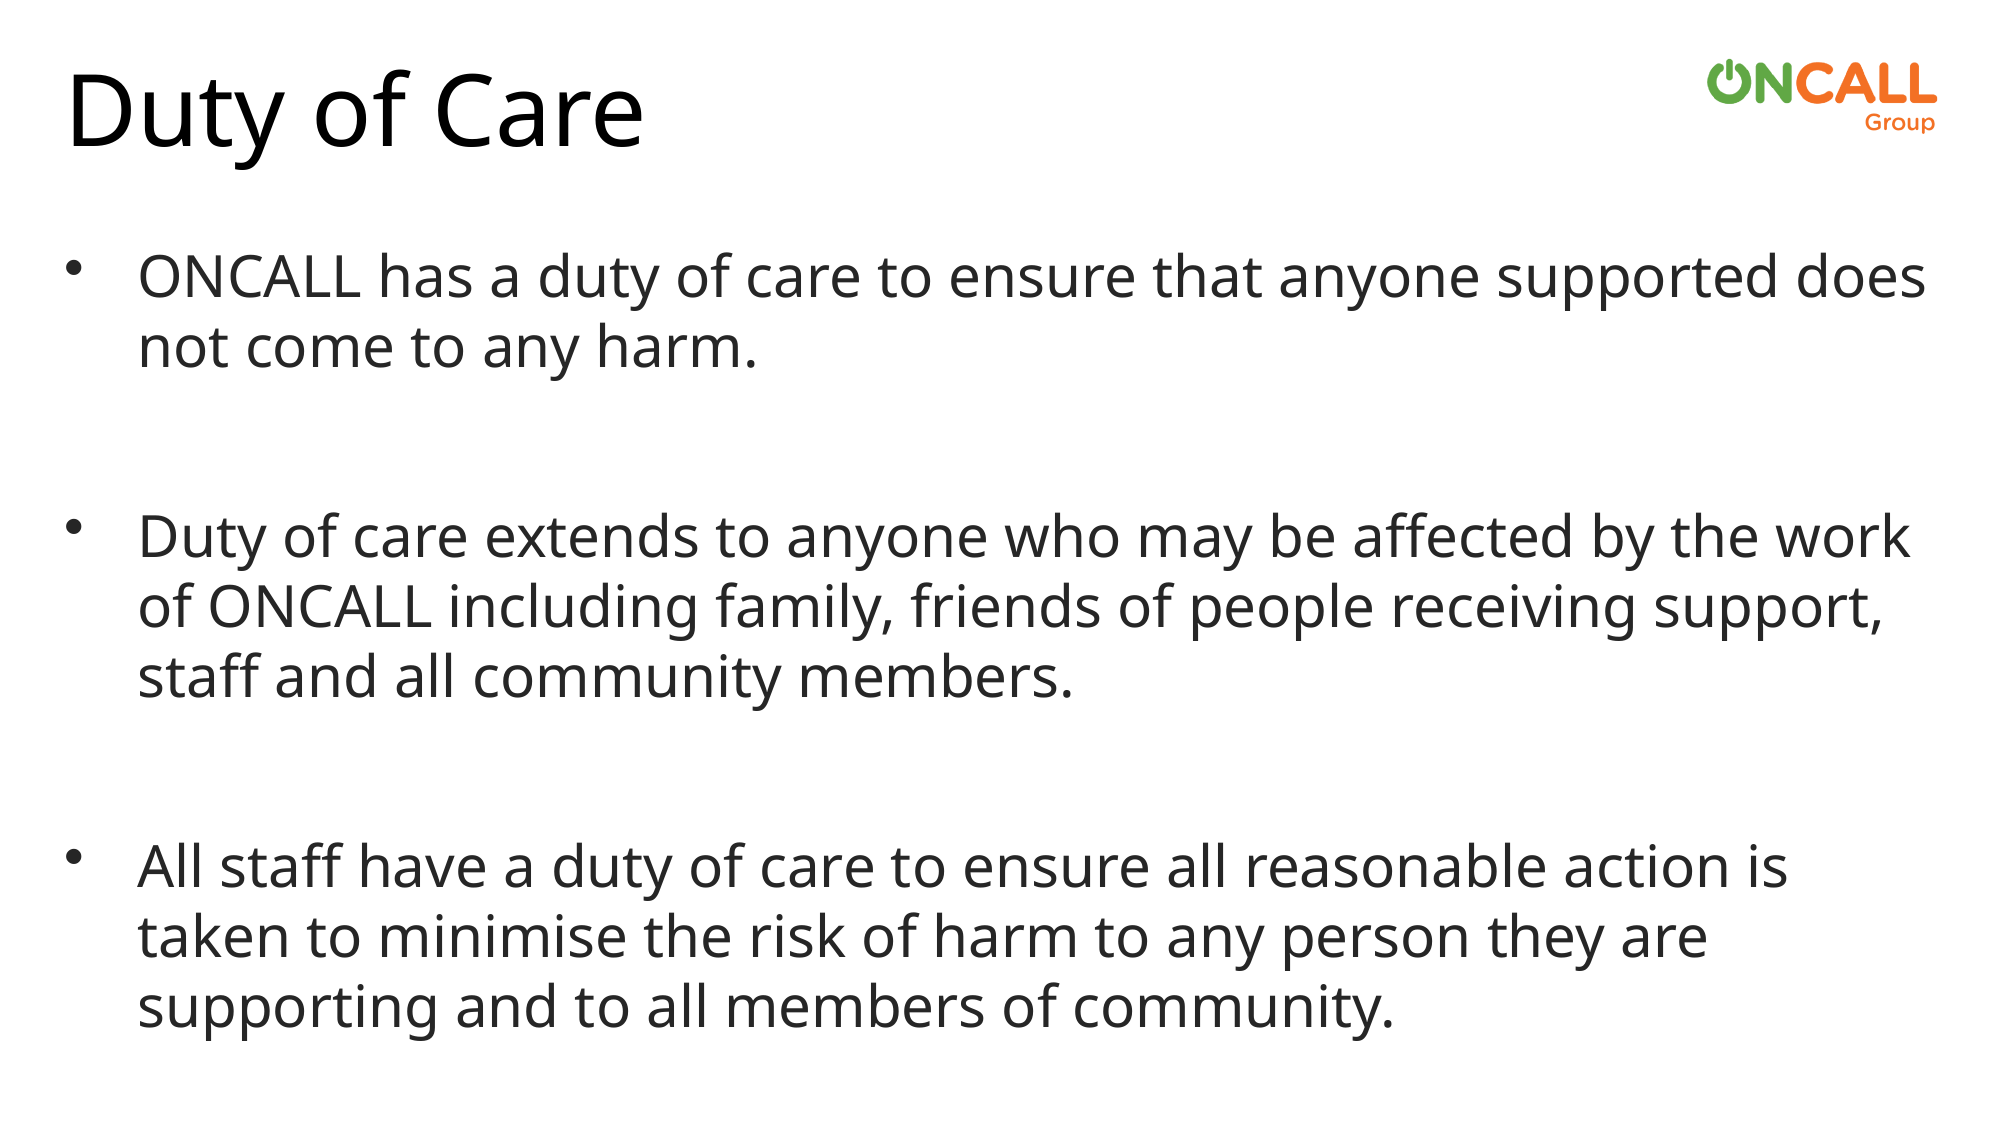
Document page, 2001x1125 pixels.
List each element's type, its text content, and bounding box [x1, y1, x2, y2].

title Duty of Care [49, 30, 1951, 183]
list ONCALL has a duty of care to ensure that anyone supported does not come to any harm. Duty of care extends to anyone who may be affected by the work of ONCALL including family, friends of people receiving support, staff and all community members. All staff have a duty of care to ensure all reasonable action is taken to minimise the risk of harm to any person they are supporting and to all members of community. [49, 231, 1951, 1059]
